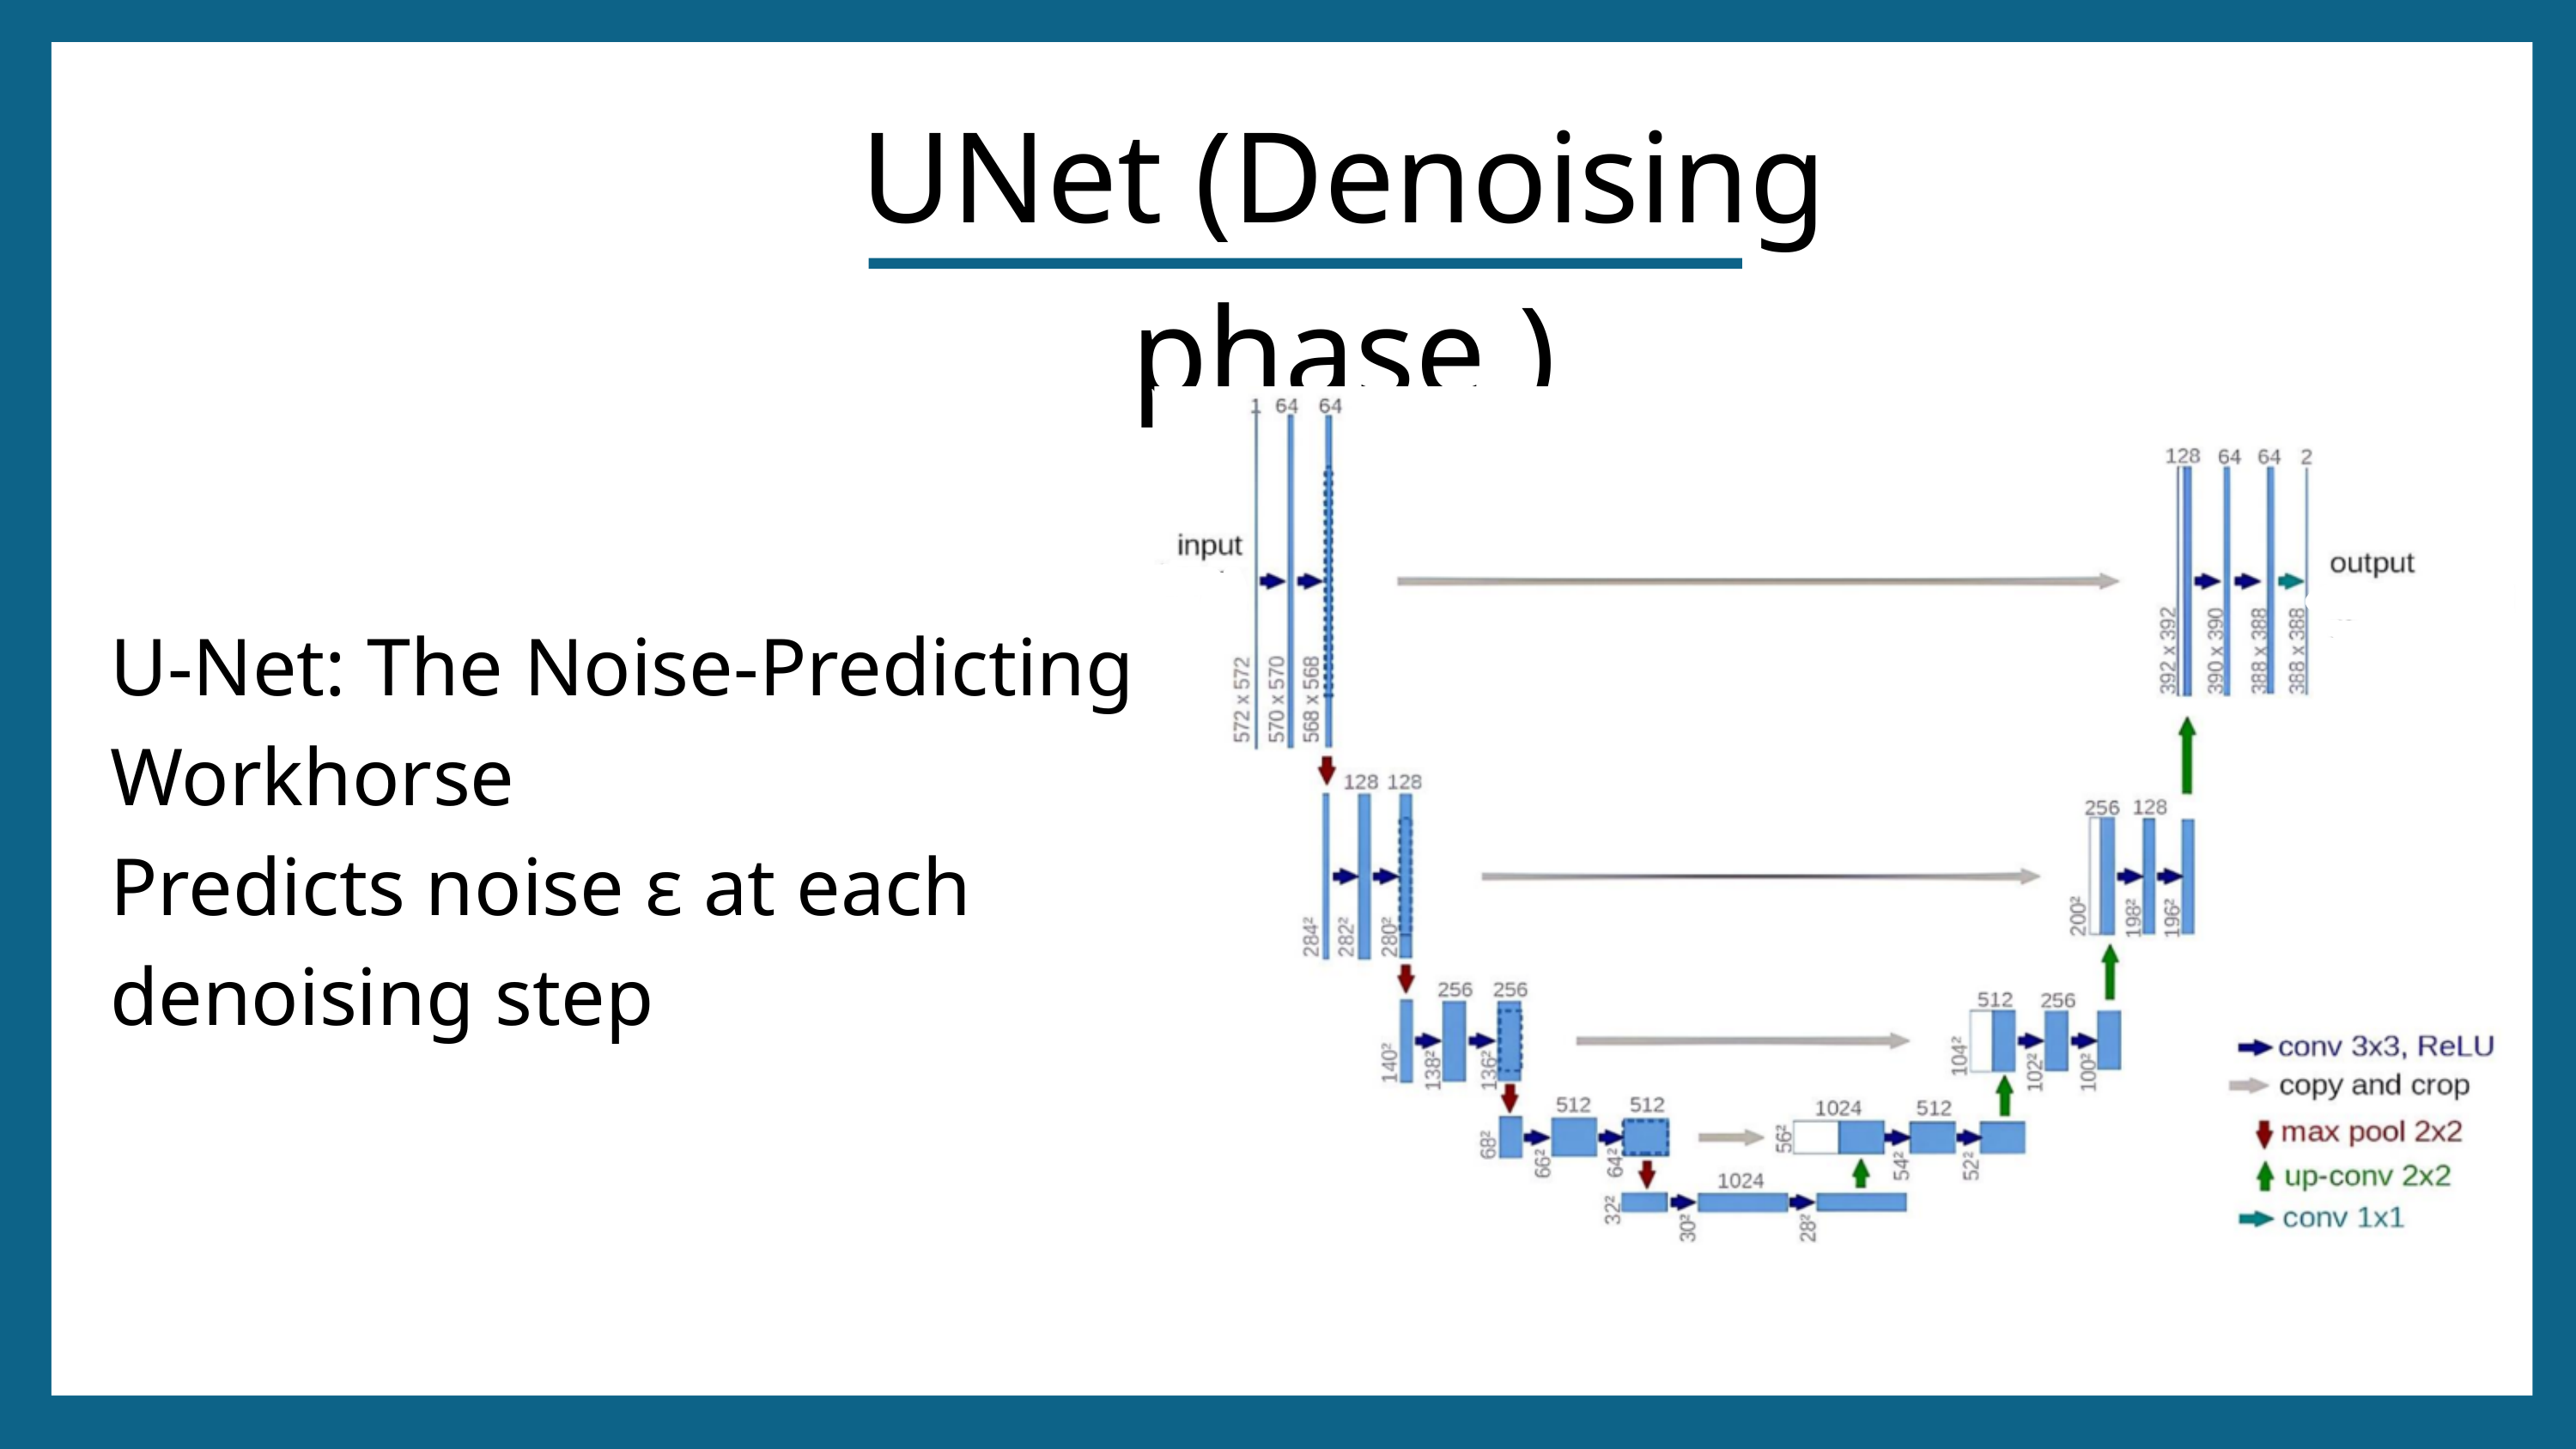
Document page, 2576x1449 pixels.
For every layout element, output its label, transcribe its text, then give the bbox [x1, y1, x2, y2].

text_box [51, 42, 2533, 1396]
text_box U-Net: The Noise-Predicting Workhorse Predicts noise ε at each denoising step [110, 600, 1122, 1042]
text_box UNet (Denoising phase ) [732, 72, 1954, 423]
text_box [1127, 385, 2521, 1254]
